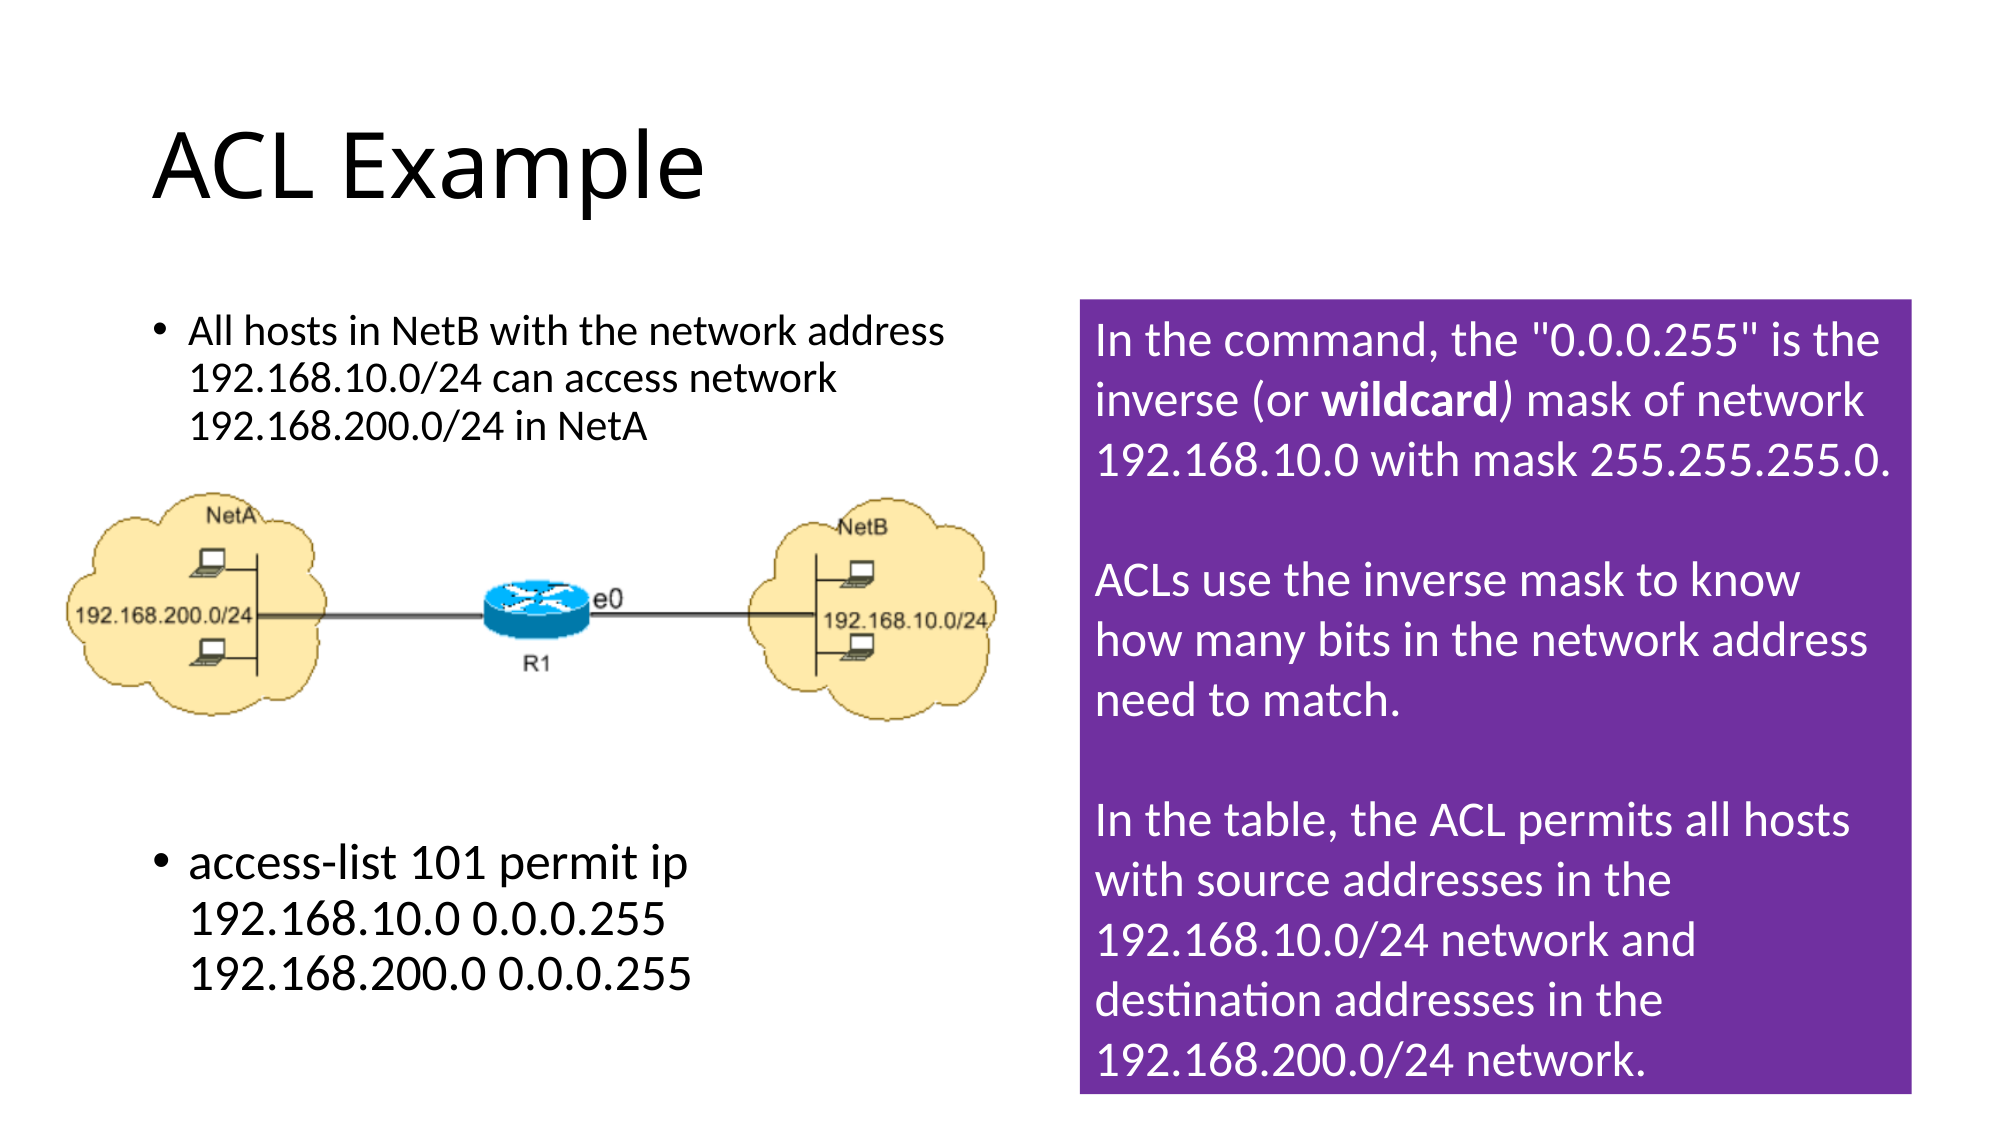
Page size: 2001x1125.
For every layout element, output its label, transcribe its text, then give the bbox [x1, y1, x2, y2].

list All hosts in NetB with the network address 192.168.10.0/24 can access network 192.168.200.0/24 in NetA access-list 101 permit ip 192.168.10.0 0.0.0.255 192.168.200.0 0.0.0.255 [137, 299, 988, 484]
picture [59, 484, 1003, 732]
list All hosts in NetB with the network address 192.168.10.0/24 can access network 192.168.200.0/24 in NetA access-list 101 permit ip 192.168.10.0 0.0.0.255 192.168.200.0 0.0.0.255 [137, 732, 988, 1014]
text_box In the command, the "0.0.0.255" is the inverse (or wildcard) mask of network 192.168.10.0 with mask 255.255.255.0. ACLs use the inverse mask to know how many bits in the network address need to match. In the table, the ACL permits all hosts with source addresses in the 192.168.10.0/24 network and destination addresses in the 192.168.200.0/24 network. [1079, 299, 1912, 1095]
title ACL Example [137, 59, 1863, 278]
